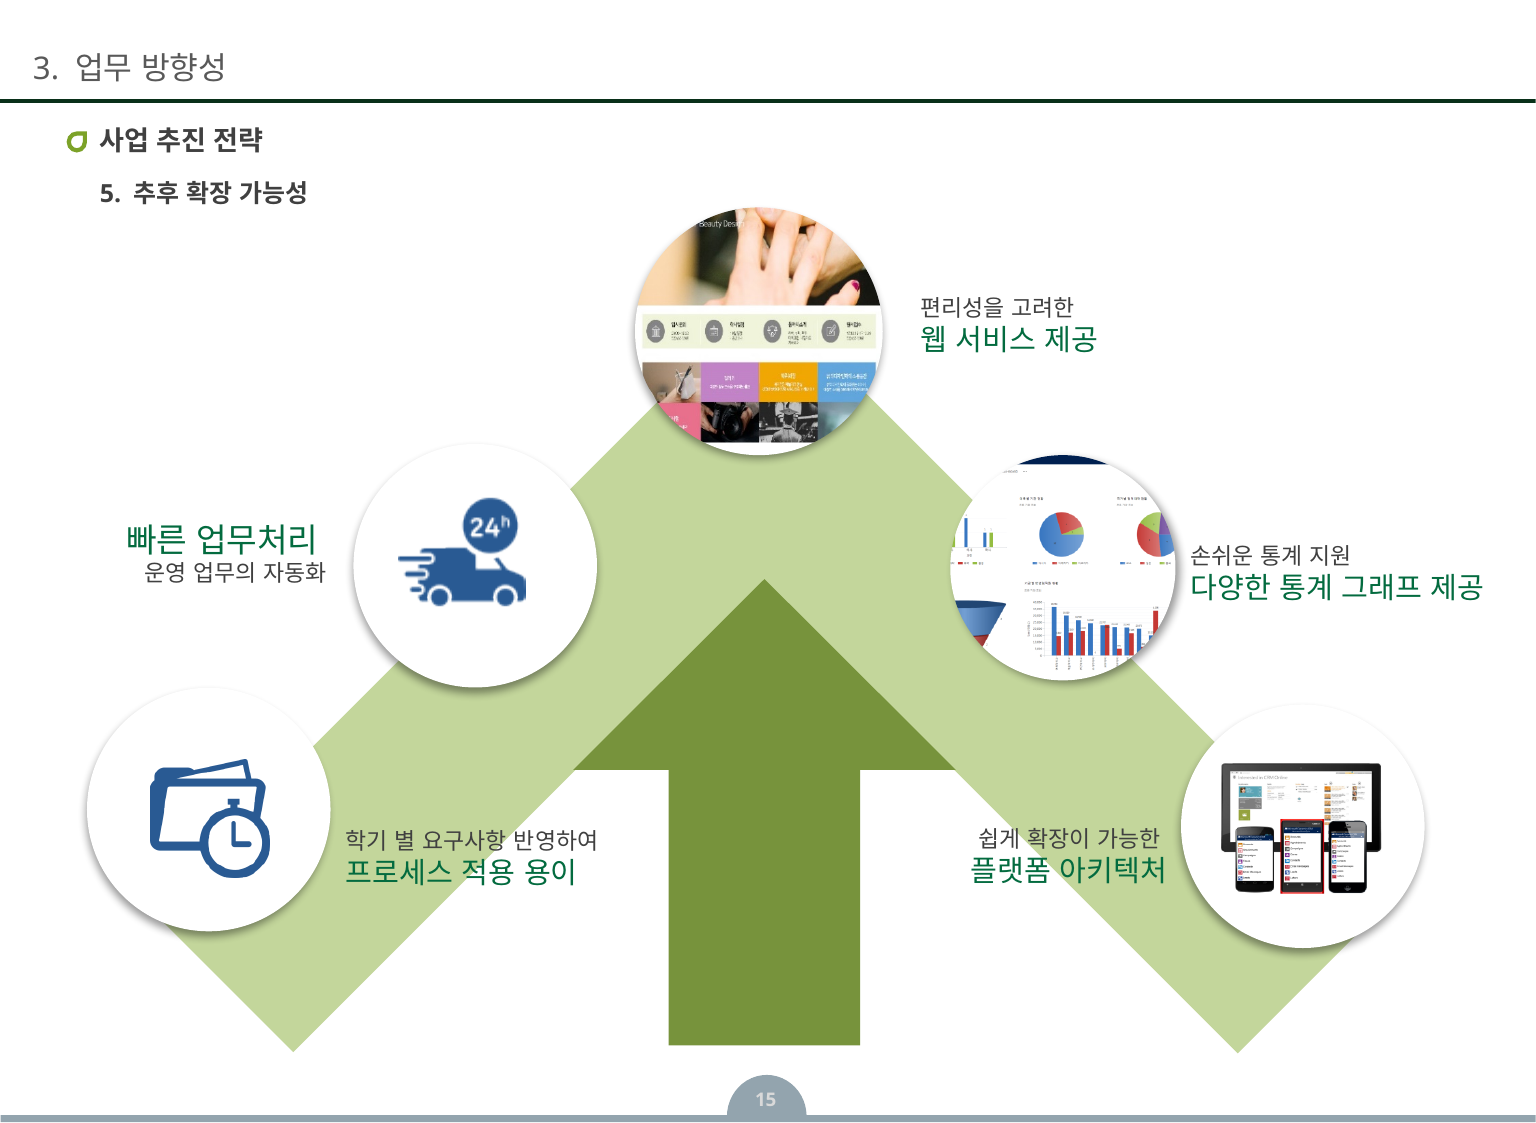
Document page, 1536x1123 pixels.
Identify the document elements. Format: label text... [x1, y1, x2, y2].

picture [398, 488, 526, 617]
text_box [315, 399, 1214, 819]
text_box [1076, 883, 1338, 1056]
picture [1220, 759, 1383, 896]
text_box [84, 685, 333, 934]
text_box 쉽게 확장이 가능한 플랫폼 아키텍처 [912, 817, 1183, 895]
text_box 학기 별 요구사항 반영하여 프로세스 적용 용이 [330, 819, 635, 897]
text_box [351, 441, 600, 690]
text_box [1178, 702, 1427, 951]
text_box 빠른 업무처리 운영 업무의 자동화 [38, 511, 343, 594]
text_box [632, 205, 885, 458]
text_box 편리성을 고려한 웹 서비스 제공 [905, 286, 1176, 364]
text_box 5. 추후 확장 가능성 [100, 177, 861, 208]
text_box [571, 576, 958, 1048]
text_box 손쉬운 통계 지원 다양한 통계 그래프 제공 [1179, 534, 1534, 612]
picture [949, 454, 1176, 681]
title 사업 추진 전략 [99, 123, 1534, 157]
text_box [179, 863, 452, 1055]
picture [150, 758, 270, 878]
